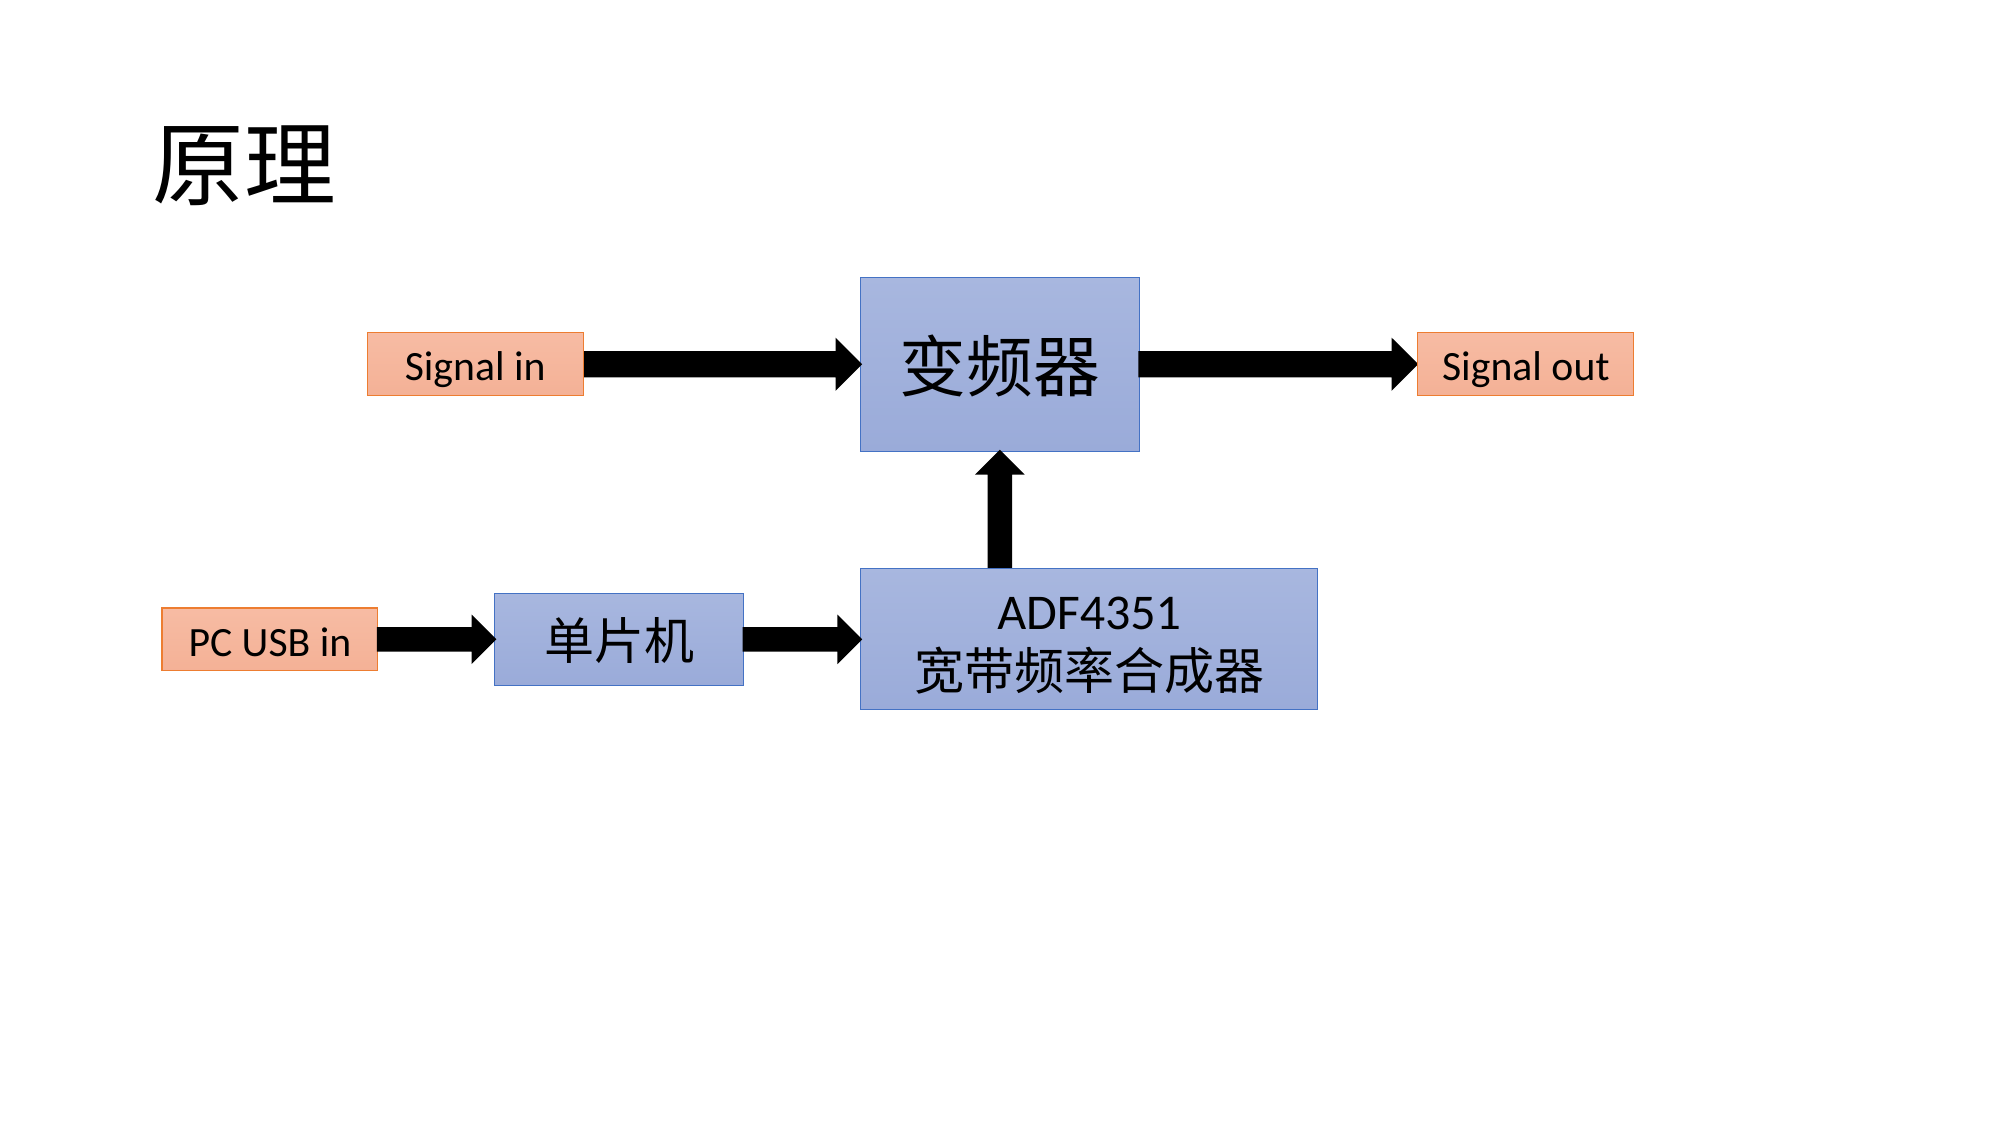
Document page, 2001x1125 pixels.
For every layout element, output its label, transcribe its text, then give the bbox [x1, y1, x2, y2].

text_box 单片机 [494, 593, 744, 686]
text_box [975, 449, 1025, 568]
text_box 变频器 [860, 277, 1140, 452]
title 原理 [137, 59, 1863, 278]
text_box [376, 614, 497, 665]
text_box [742, 614, 863, 665]
text_box [1138, 337, 1417, 391]
text_box Signal in [367, 332, 584, 396]
text_box ADF4351 宽带频率合成器 [860, 568, 1318, 710]
text_box PC USB in [161, 607, 378, 671]
text_box Signal out [1417, 332, 1634, 396]
text_box [584, 337, 863, 391]
